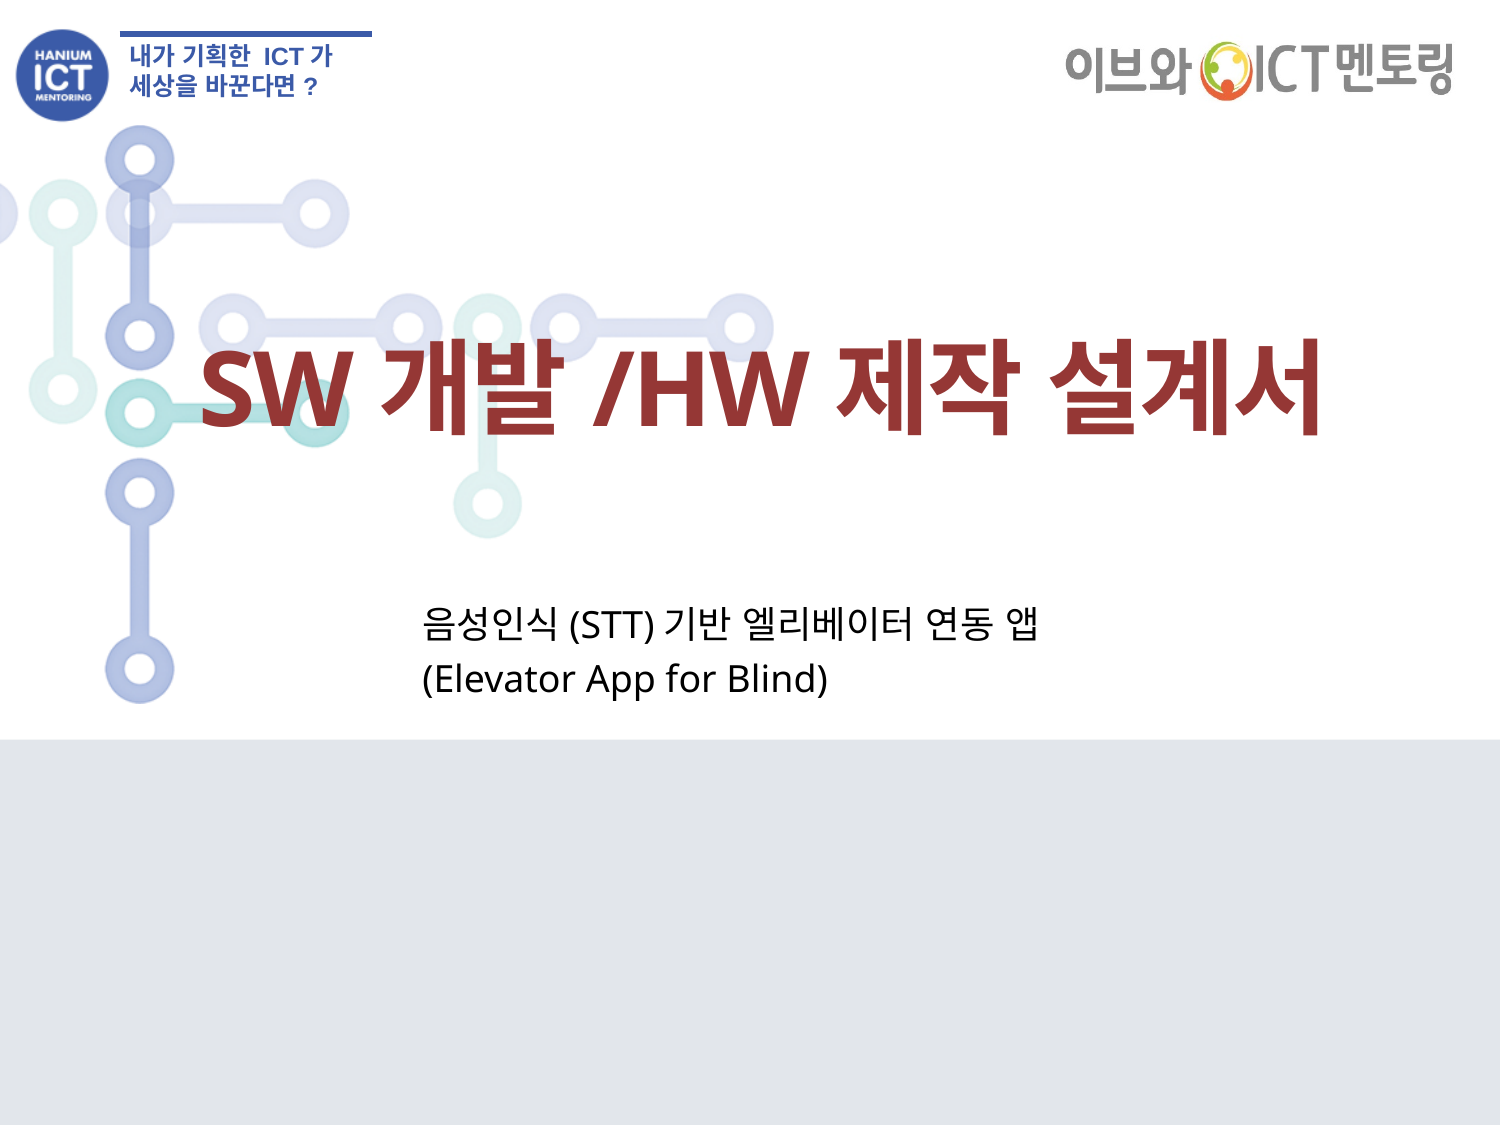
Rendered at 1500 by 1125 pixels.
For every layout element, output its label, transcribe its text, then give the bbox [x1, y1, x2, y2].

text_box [12, 27, 373, 127]
text_box SW개발/HW제작 설계서 [777, 314, 1344, 455]
picture [0, 125, 774, 704]
picture [1056, 23, 1469, 123]
text_box 음성인식(STT)기반 엘리베이터 연동 앱 (Elevator App for Blind) [776, 585, 1093, 708]
text_box [0, 738, 1500, 1125]
